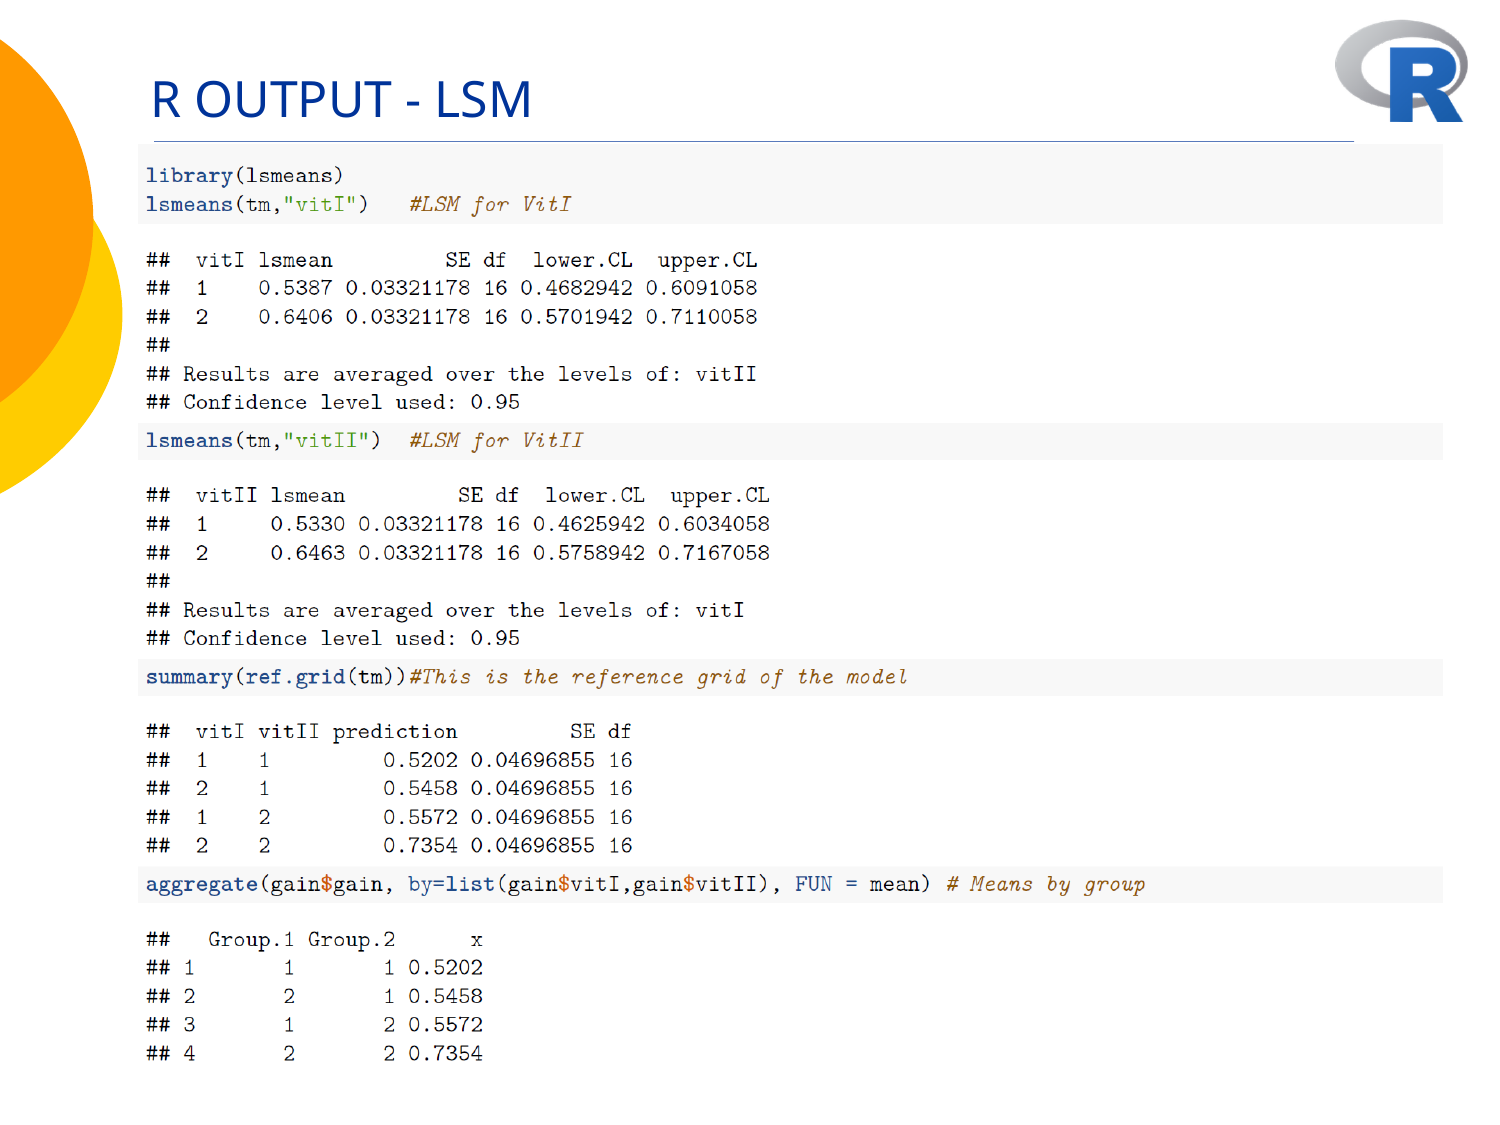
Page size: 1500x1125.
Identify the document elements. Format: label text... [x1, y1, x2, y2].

title R OUTPUT - LSM [135, 19, 1401, 136]
picture [132, 141, 1460, 1071]
picture [1334, 19, 1468, 123]
